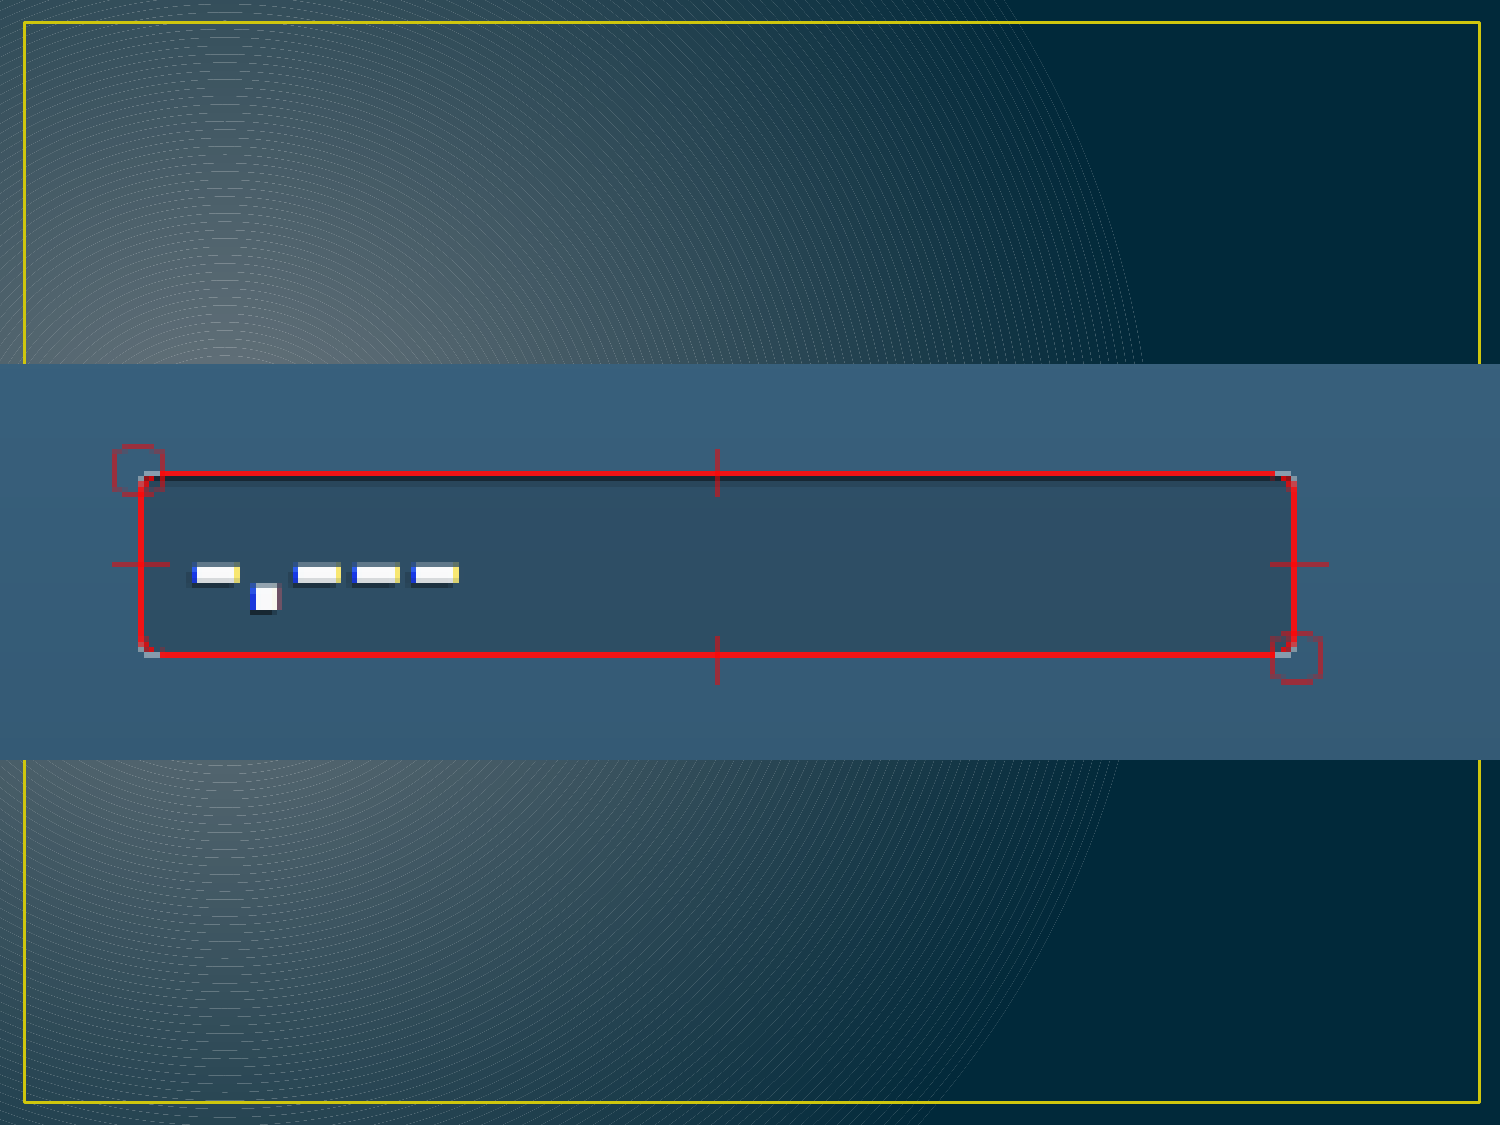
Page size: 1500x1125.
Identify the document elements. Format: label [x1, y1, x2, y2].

picture [0, 358, 1500, 761]
picture [1080, 766, 1090, 774]
